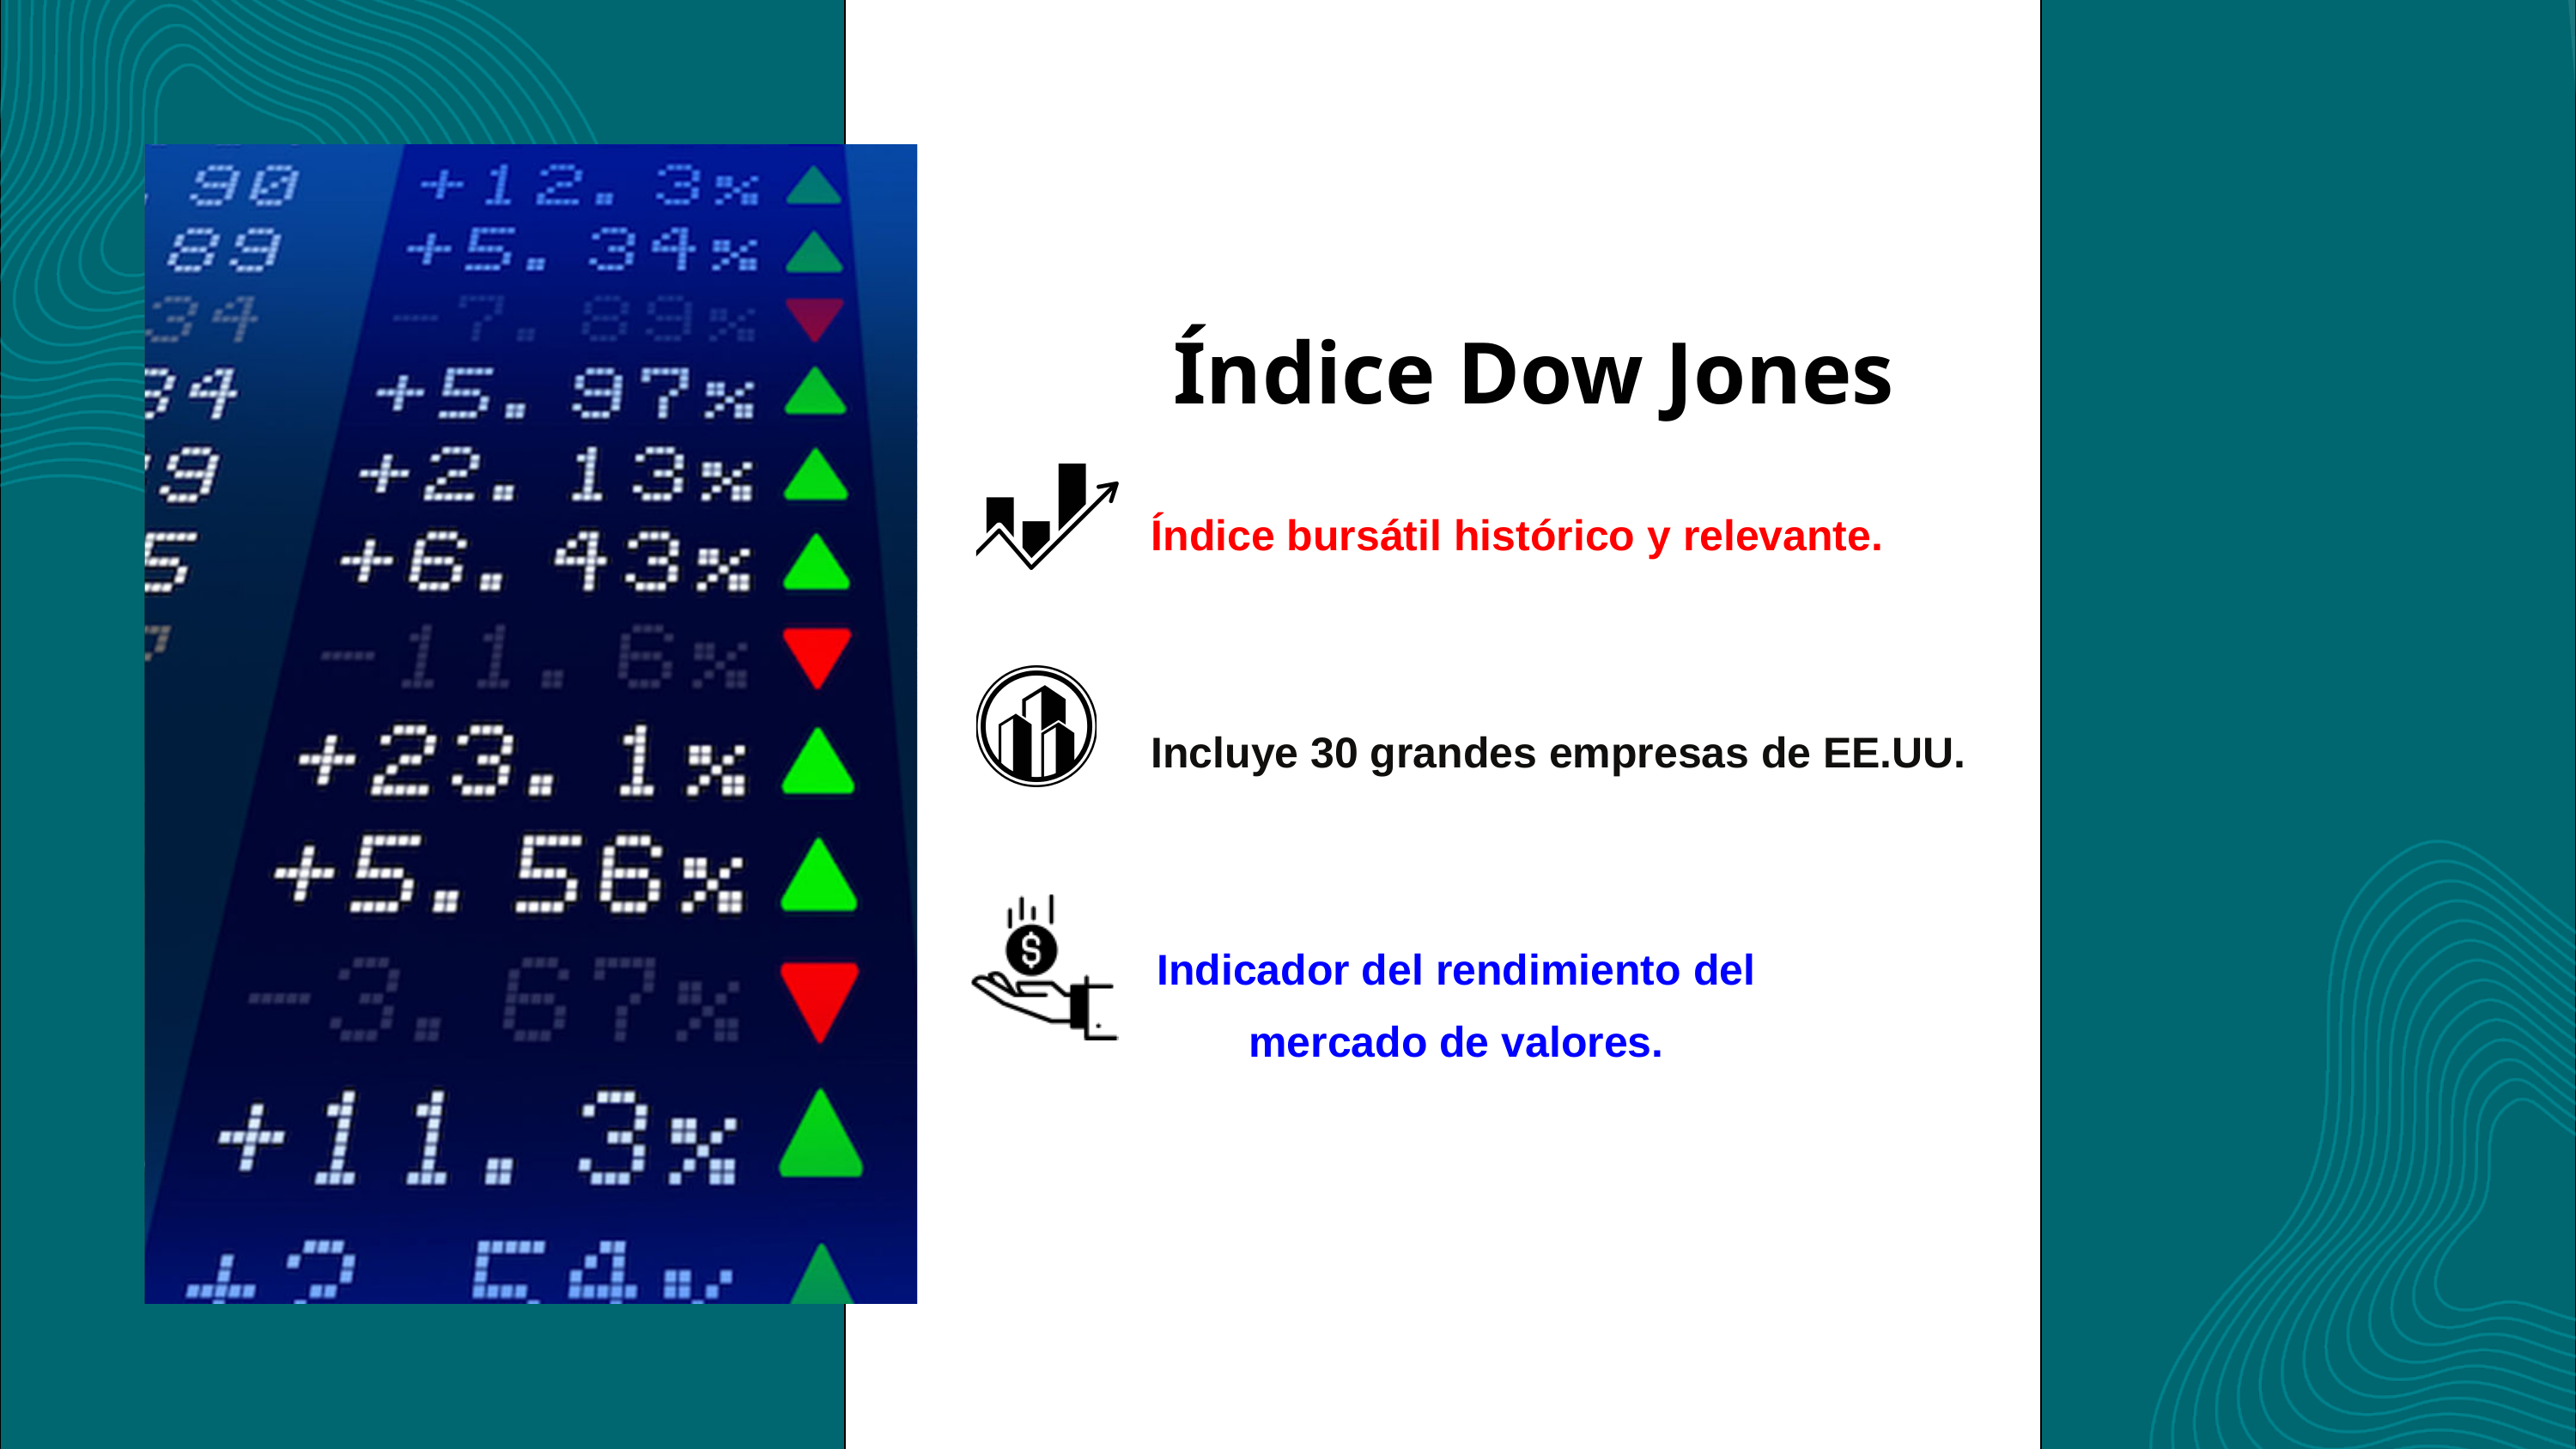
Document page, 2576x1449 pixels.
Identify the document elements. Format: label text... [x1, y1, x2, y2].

text_box Incluye 30 grandes empresas de EE.UU. [1151, 705, 1987, 832]
text_box Índice Dow Jones [1151, 280, 1987, 421]
text_box [971, 894, 1119, 1040]
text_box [0, 0, 846, 1449]
text_box Índice bursátil histórico y relevante. [1151, 487, 2035, 614]
picture [144, 144, 918, 1304]
text_box [975, 464, 1119, 570]
text_box Indicador del rendimiento del mercado de valores. [1070, 922, 1843, 1120]
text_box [2040, 0, 2576, 1449]
text_box [975, 665, 1097, 787]
